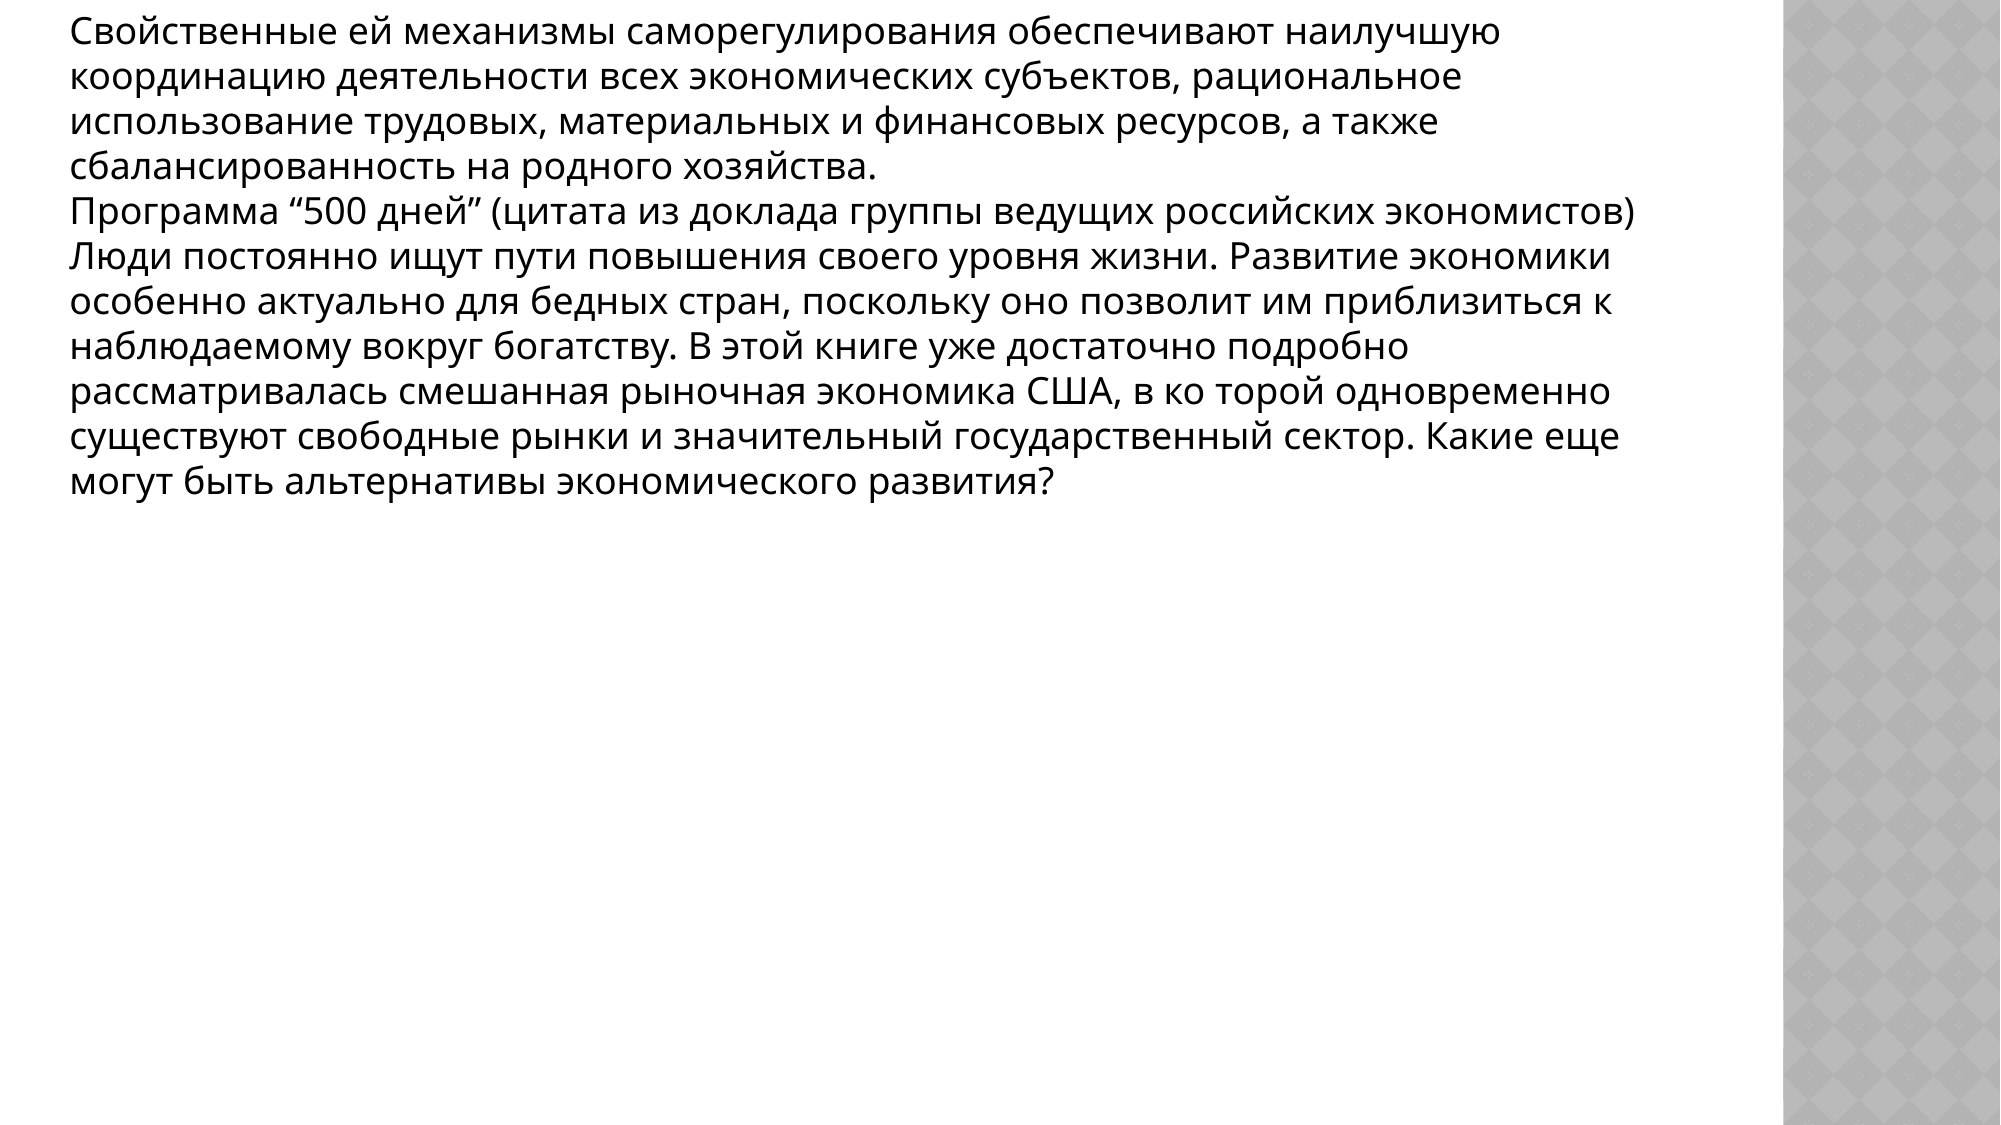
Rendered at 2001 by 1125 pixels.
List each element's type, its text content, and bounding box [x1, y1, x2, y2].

text_box Свойственные ей механизмы саморегулирования обеспечивают наилучшую координацию деятельности всех экономических субъектов, рациональное использование трудовых, материальных и финансовых ресурсов, а также сбалансированность на родного хозяйства. Программа “500 дней” (цитата из доклада группы ведущих российских экономистов) Люди постоянно ищут пути повышения своего уровня жизни. Развитие экономики особенно актуально для бедных стран, поскольку оно позволит им приблизиться к наблюдаемому вокруг богатству. В этой книге уже достаточно подробно рассматривалась смешанная рыночная экономика США, в ко торой одновременно существуют свободные рынки и значительный государственный сектор. Какие еще могут быть альтернативы экономического развития? [54, 0, 1732, 510]
